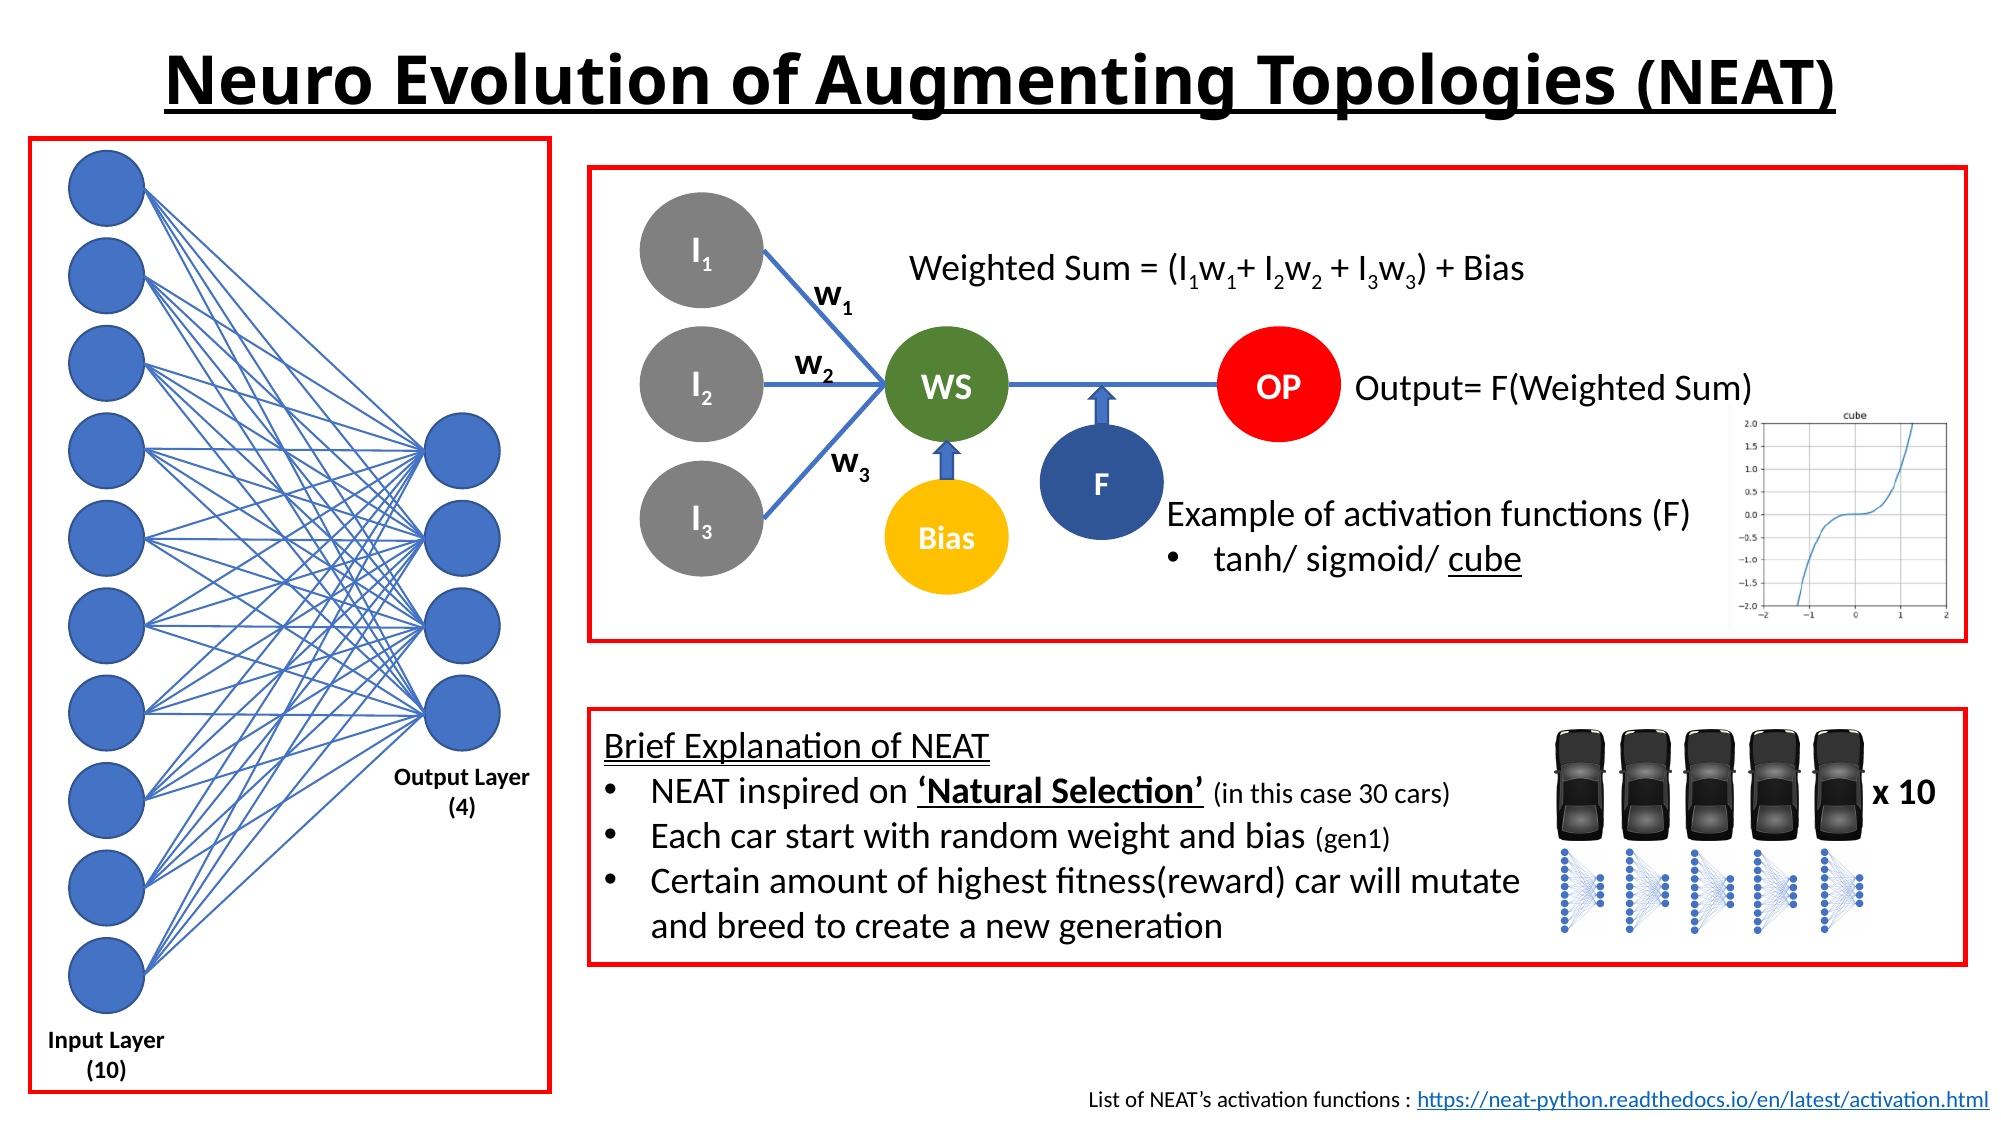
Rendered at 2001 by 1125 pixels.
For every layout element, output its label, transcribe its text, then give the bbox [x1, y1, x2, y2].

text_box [18, 150, 551, 1093]
picture [1619, 729, 1672, 841]
picture [1748, 729, 1801, 841]
text_box [29, 138, 551, 150]
picture [1554, 729, 1606, 841]
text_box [588, 709, 1966, 965]
picture [1812, 729, 1865, 841]
text_box Neuro Evolution of Augmenting Topologies (NEAT) [137, 29, 1863, 136]
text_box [589, 167, 1969, 642]
text_box List of NEAT’s activation functions : https://neat-python.readthedocs.io/en/latest/activation.html [999, 1076, 2000, 1125]
picture [1683, 729, 1736, 841]
